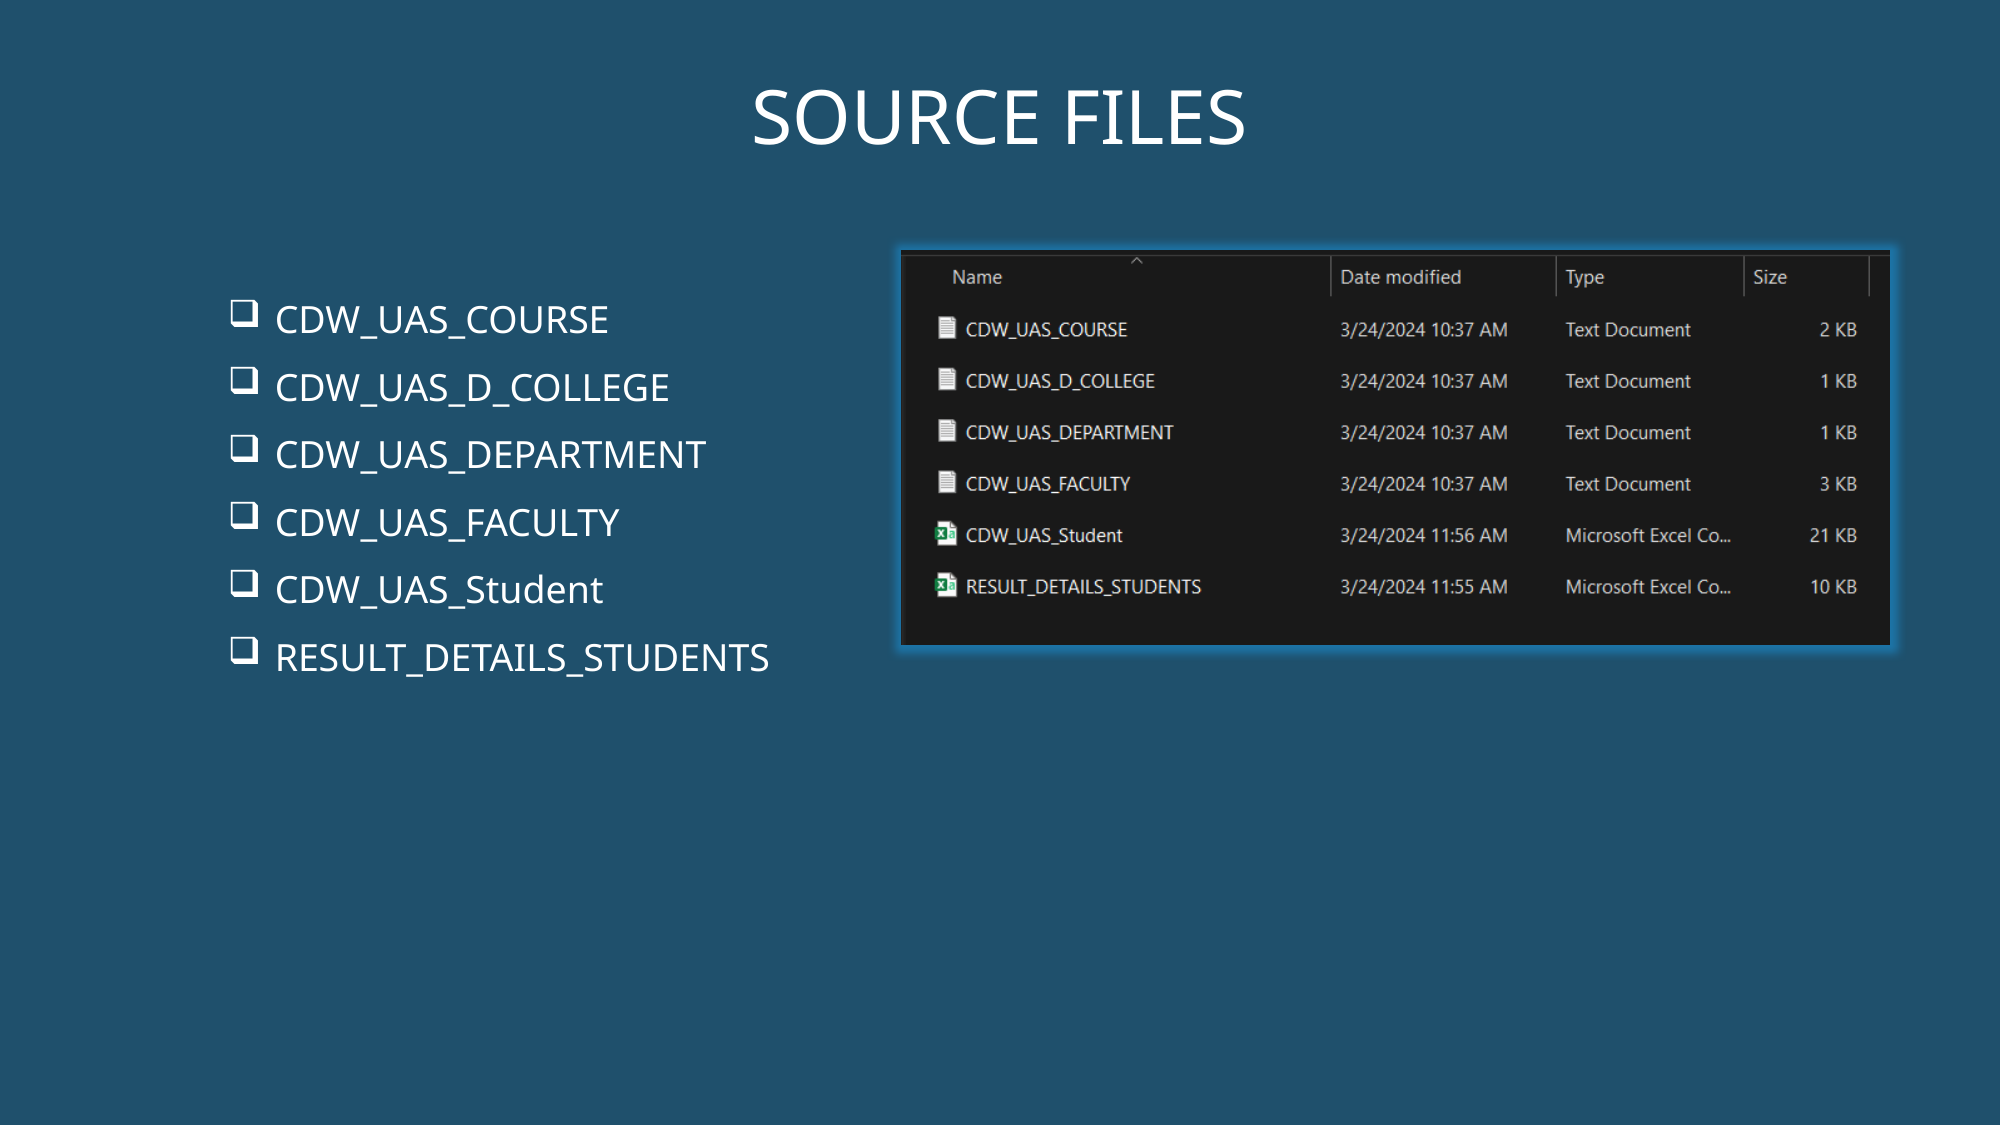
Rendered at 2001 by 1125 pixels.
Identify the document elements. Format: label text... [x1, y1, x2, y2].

text_box SOURCE FILES [693, 61, 1307, 167]
text_box CDW_UAS_COURSE CDW_UAS_D_COLLEGE CDW_UAS_DEPARTMENT CDW_UAS_FACULTY CDW_UAS_Student RESULT_DETAILS_STUDENTS [213, 266, 843, 686]
picture [901, 250, 1890, 645]
